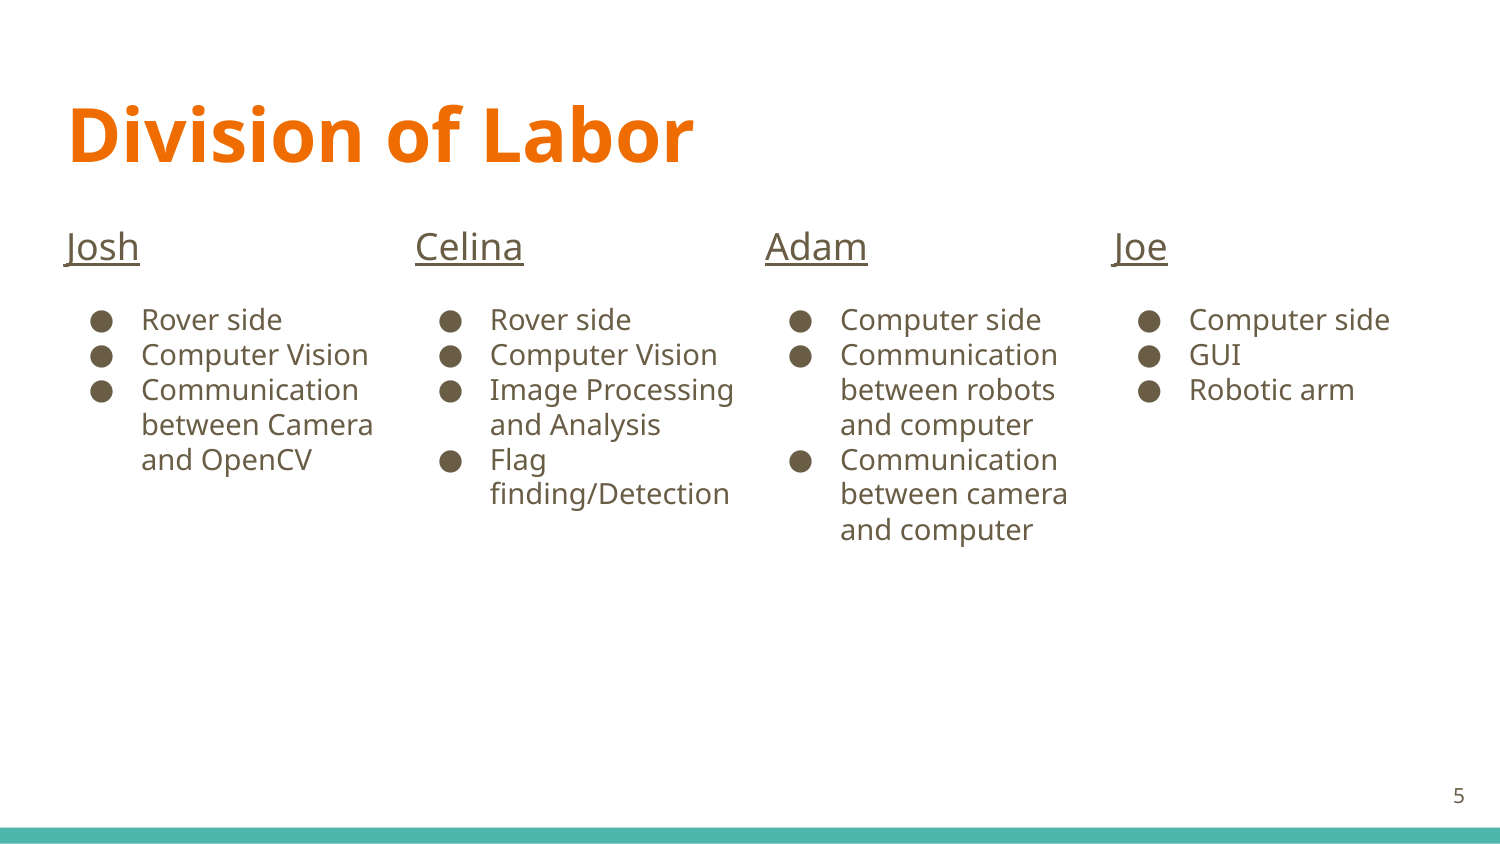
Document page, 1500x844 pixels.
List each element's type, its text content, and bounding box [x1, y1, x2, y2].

list Celina Rover side Computer Vision Image Processing and Analysis Flag finding/Detection [399, 207, 750, 750]
list Josh Rover side Computer Vision Communication between Camera and OpenCV [51, 207, 399, 750]
list Joe Computer side GUI Robotic arm [1101, 207, 1449, 750]
title Division of Labor [51, 72, 1449, 189]
list Adam Computer side Communication between robots and computer Communication between camera and computer [750, 207, 1101, 750]
slide_number ‹#› [1389, 764, 1480, 830]
